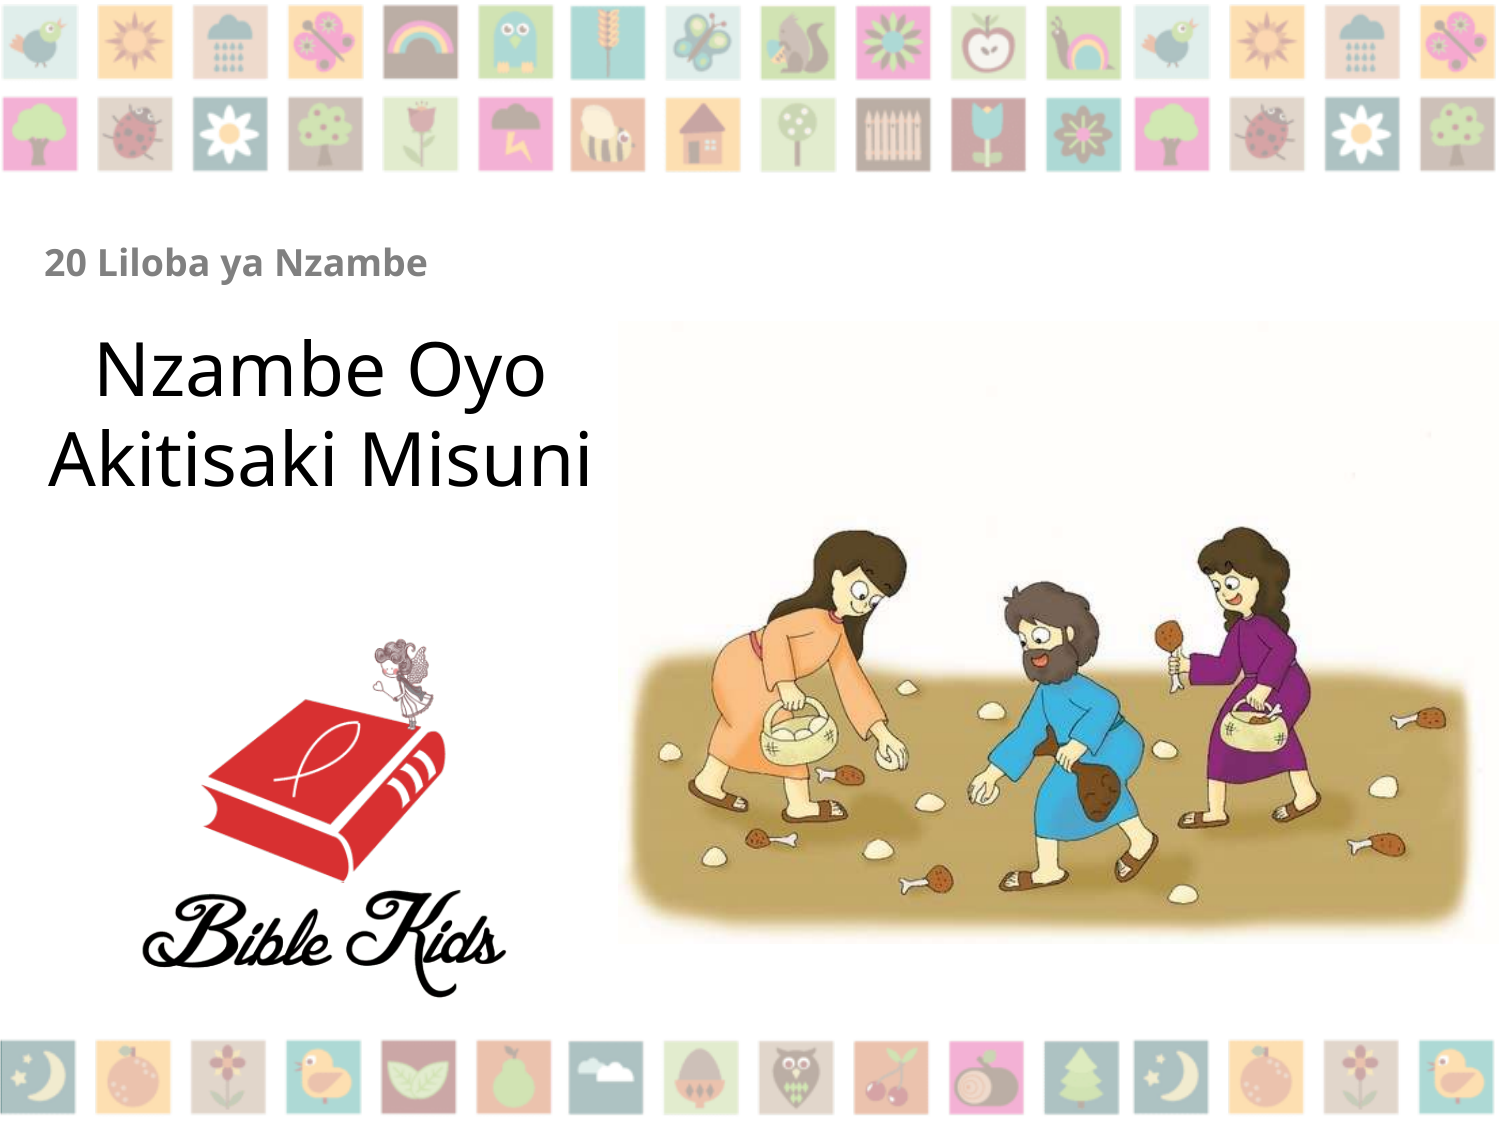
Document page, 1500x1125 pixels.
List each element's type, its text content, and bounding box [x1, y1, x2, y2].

picture [117, 600, 544, 1027]
picture [618, 321, 1500, 945]
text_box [0, 1028, 1500, 1118]
text_box Nzambe Oyo Akitisaki Misuni [0, 314, 644, 510]
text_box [0, 3, 1500, 181]
text_box 20 Liloba ya Nzambe [29, 231, 514, 292]
